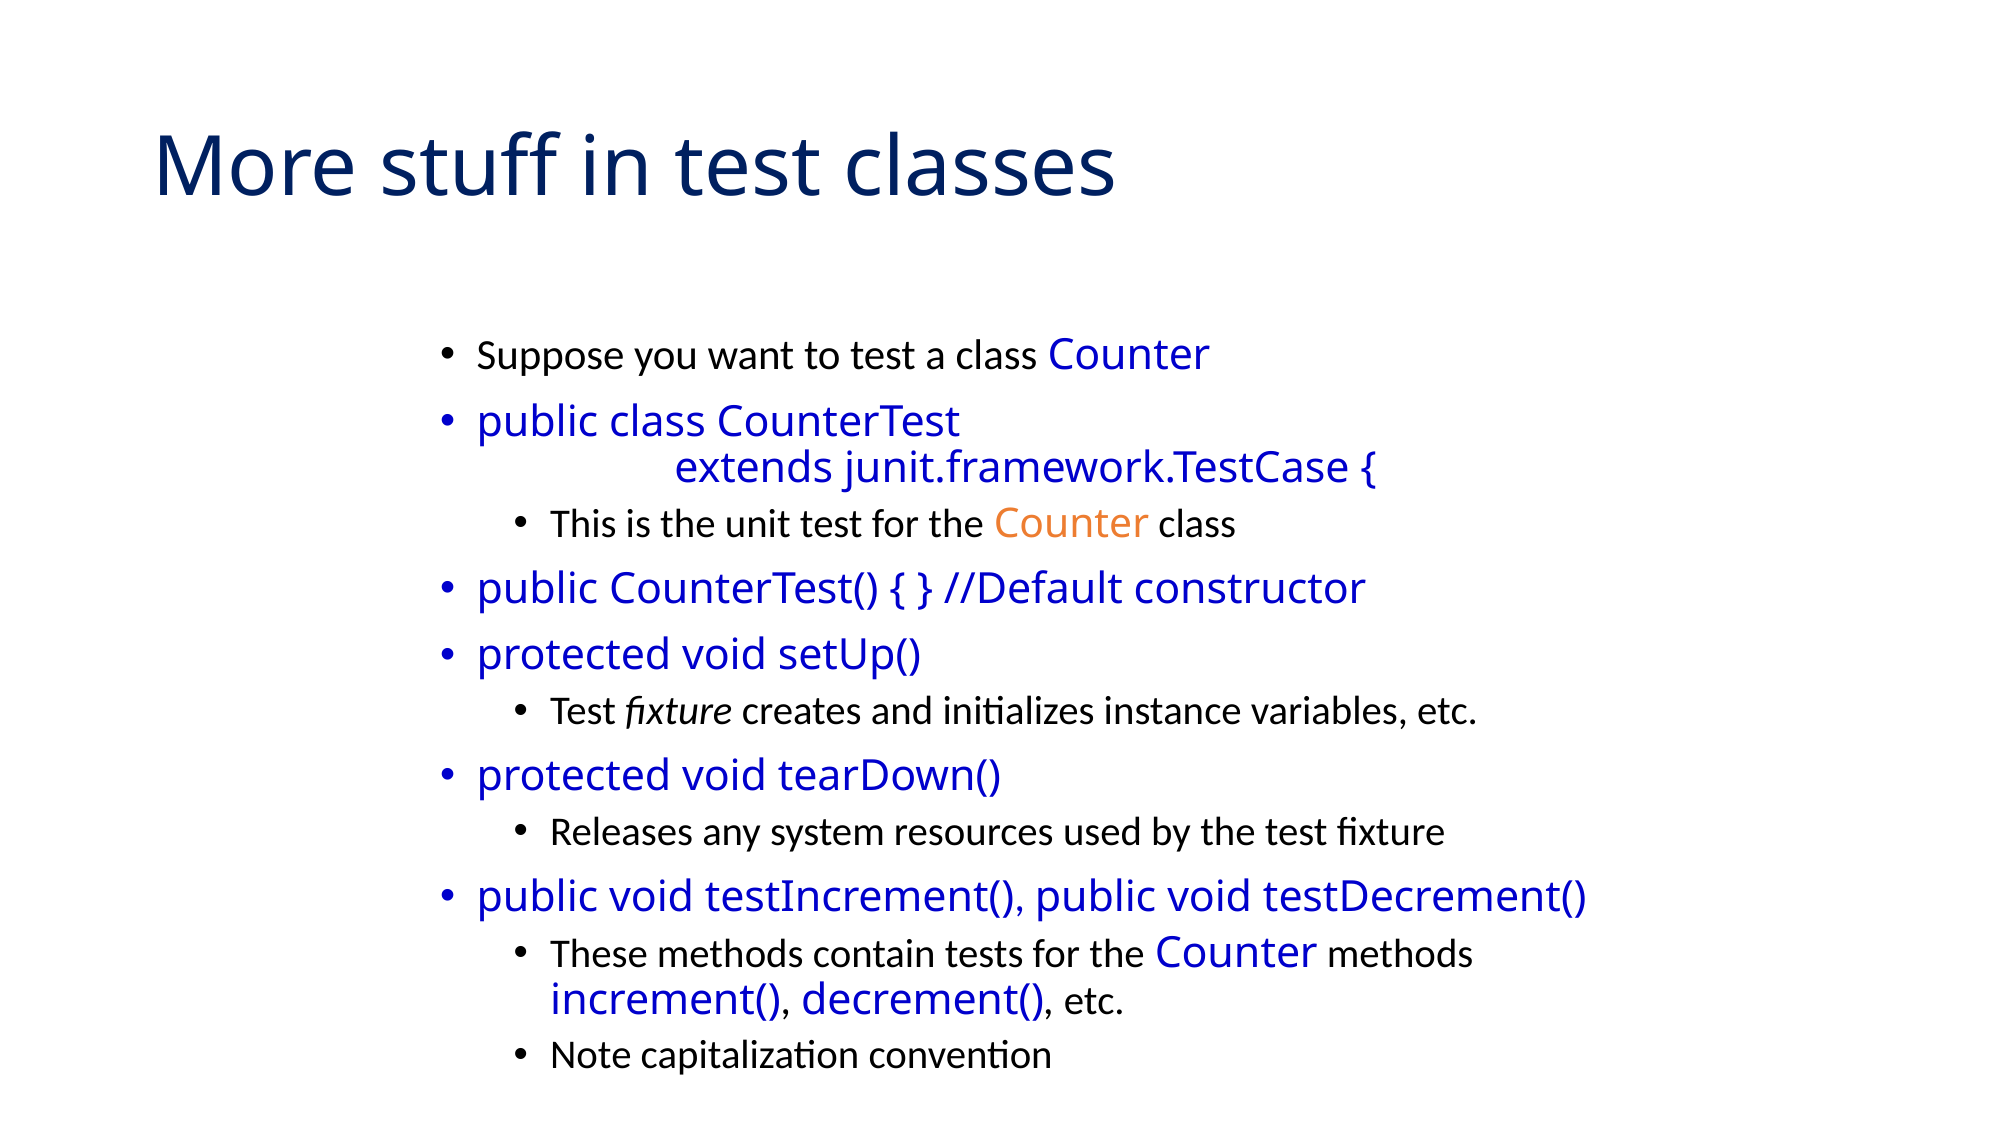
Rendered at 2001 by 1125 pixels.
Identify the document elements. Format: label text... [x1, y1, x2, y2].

list Suppose you want to test a class Counter public class CounterTest extends junit.framework.TestCase { This is the unit test for the Counter class public CounterTest() { } //Default constructor protected void setUp() Test fixture creates and initializes instance variables, etc. protected void tearDown() Releases any system resources used by the test fixture public void testIncrement(), public void testDecrement() These methods contain tests for the Counter methods increment(), decrement(), etc. Note capitalization convention [425, 324, 1700, 1088]
title More stuff in test classes [137, 59, 1863, 278]
